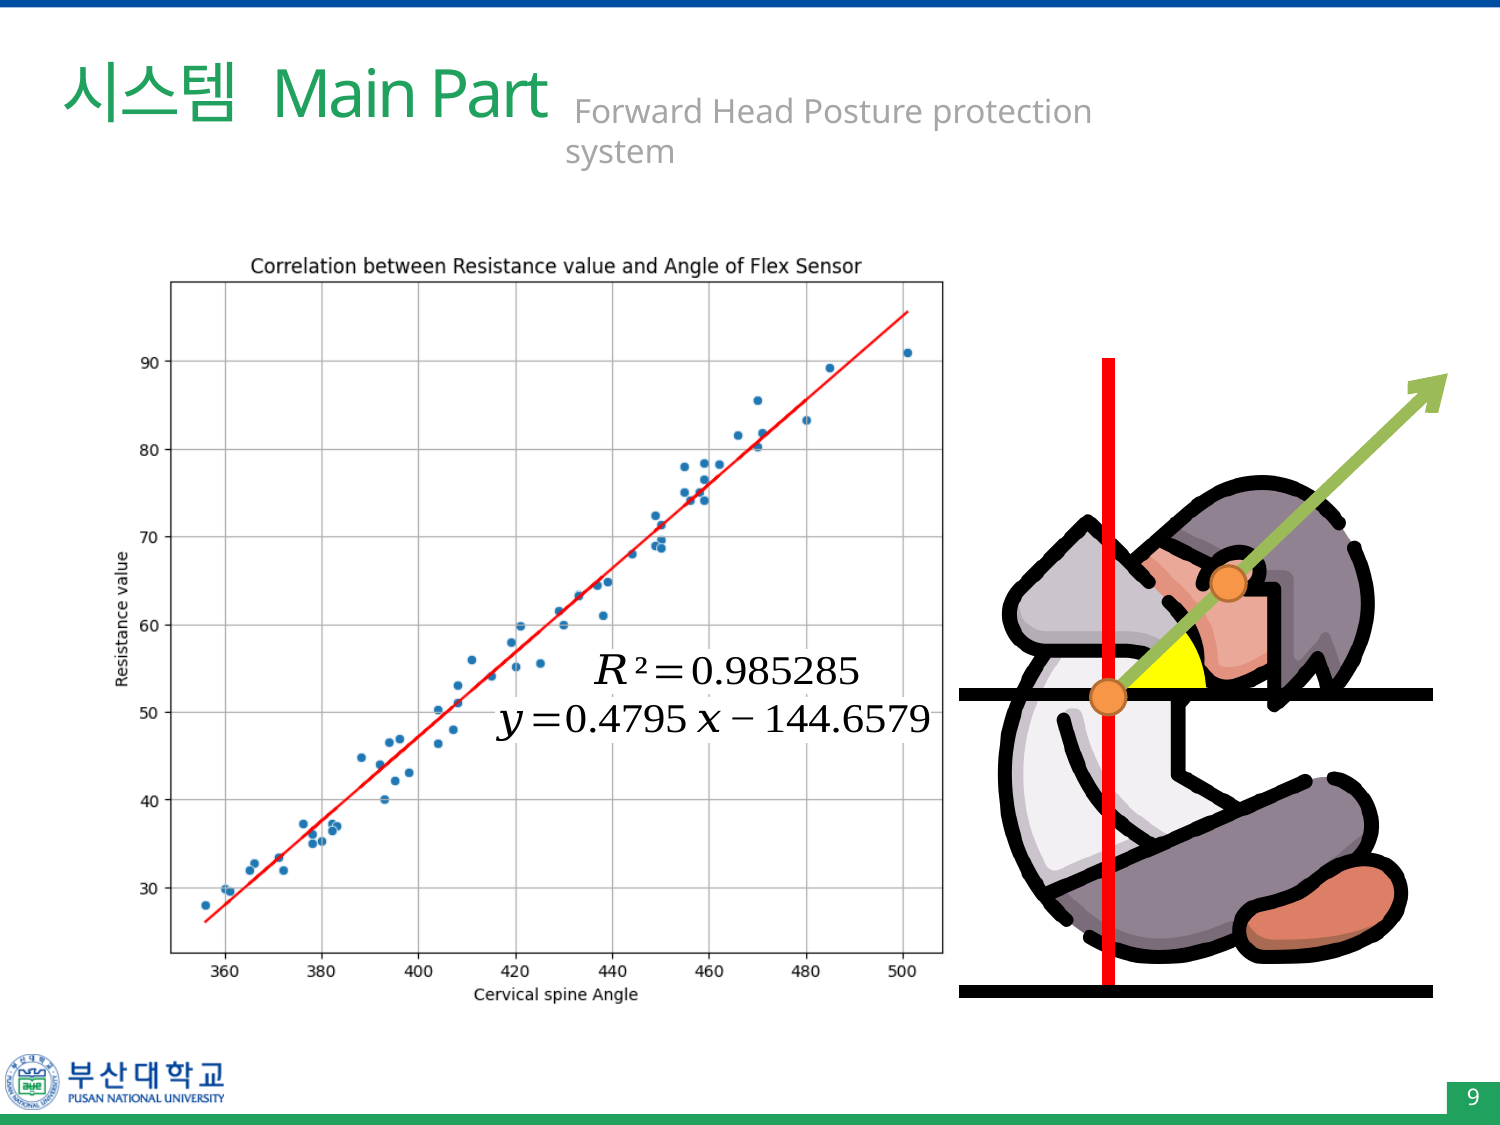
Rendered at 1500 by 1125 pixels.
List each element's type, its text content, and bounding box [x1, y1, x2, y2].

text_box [958, 357, 1449, 992]
slide_number 9 [1446, 1082, 1500, 1115]
title 시스템 Main Part [46, 43, 791, 140]
text_box Forward Head Posture protection system [550, 83, 1212, 178]
picture [5, 1054, 224, 1110]
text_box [46, 178, 1042, 1049]
